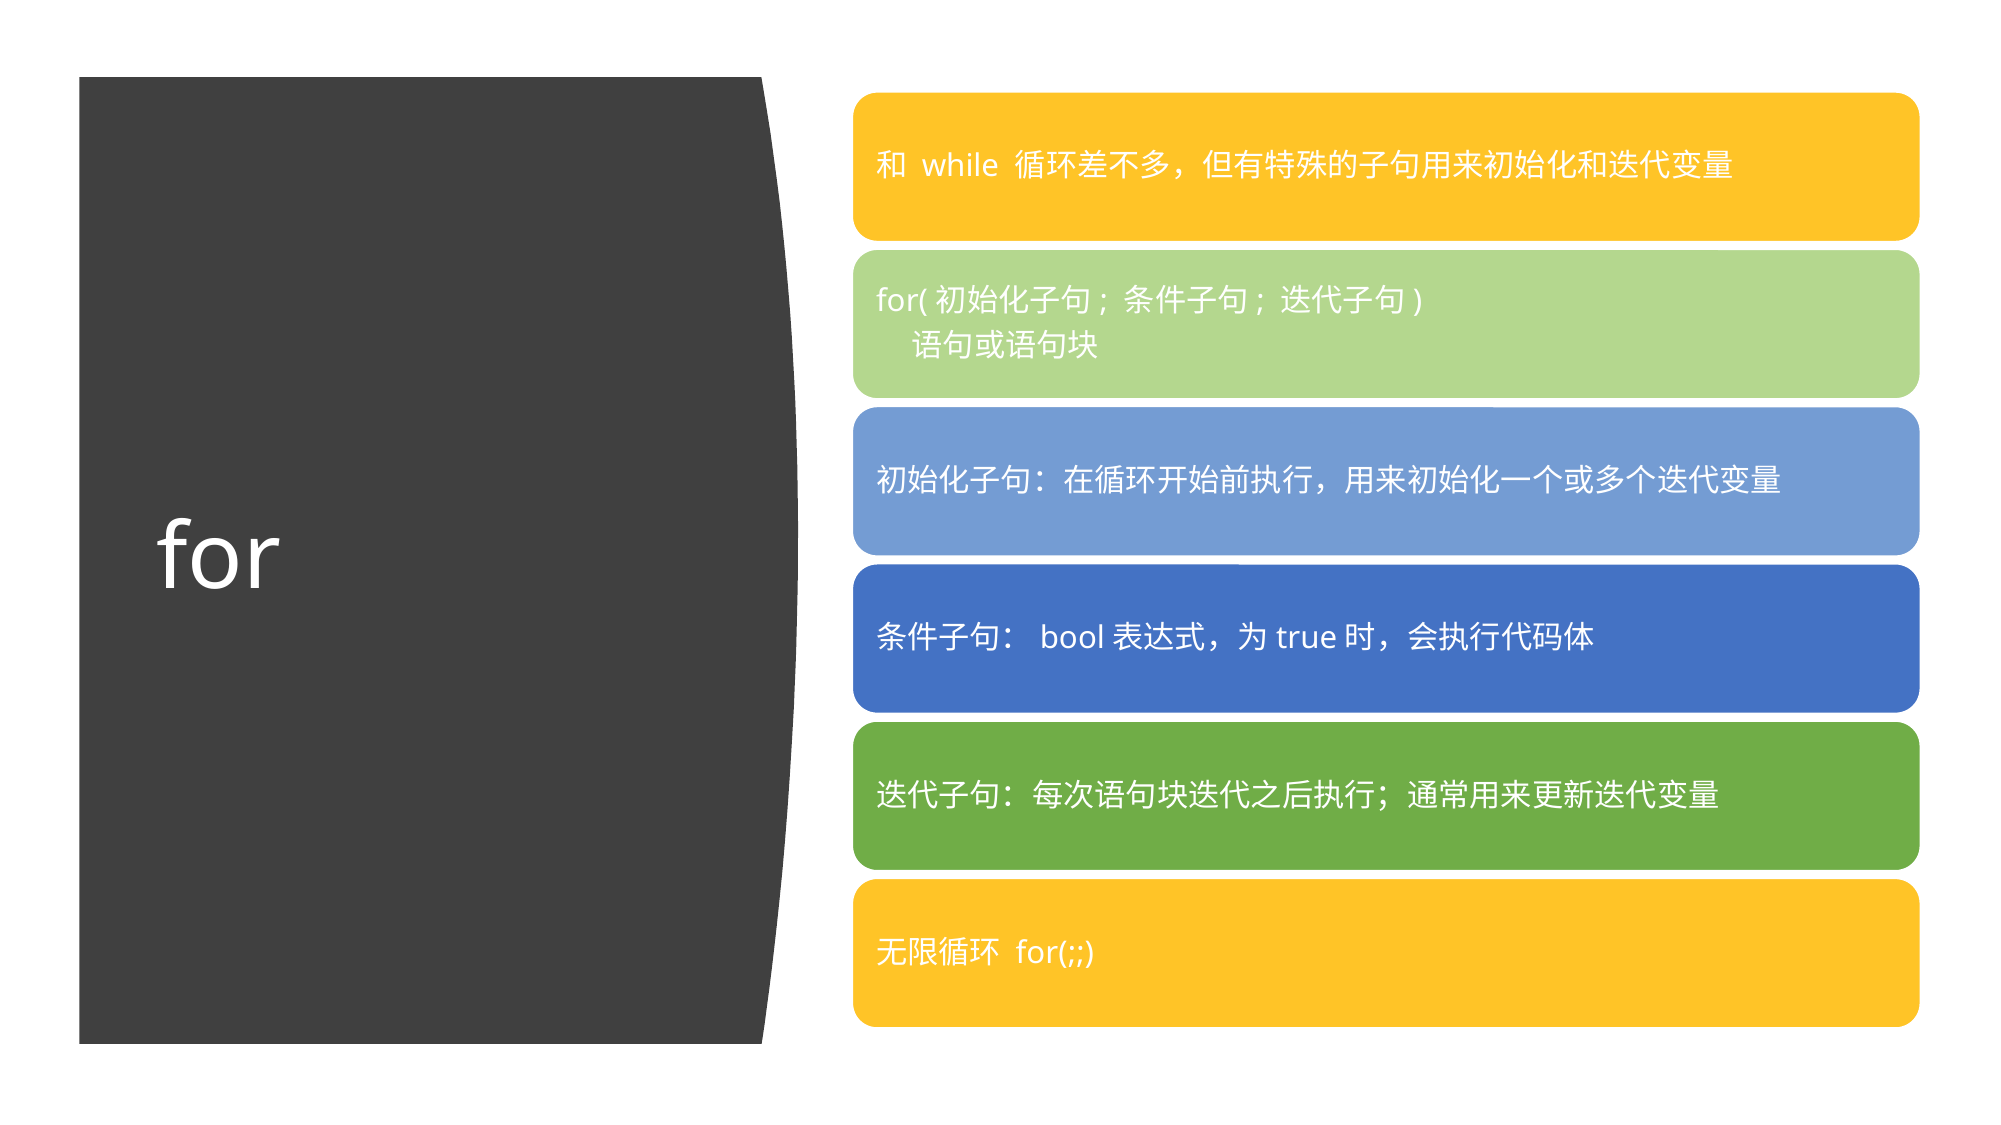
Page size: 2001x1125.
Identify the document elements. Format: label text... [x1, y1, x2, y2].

title for [141, 166, 702, 953]
text_box [78, 76, 800, 1045]
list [852, 77, 1921, 1043]
